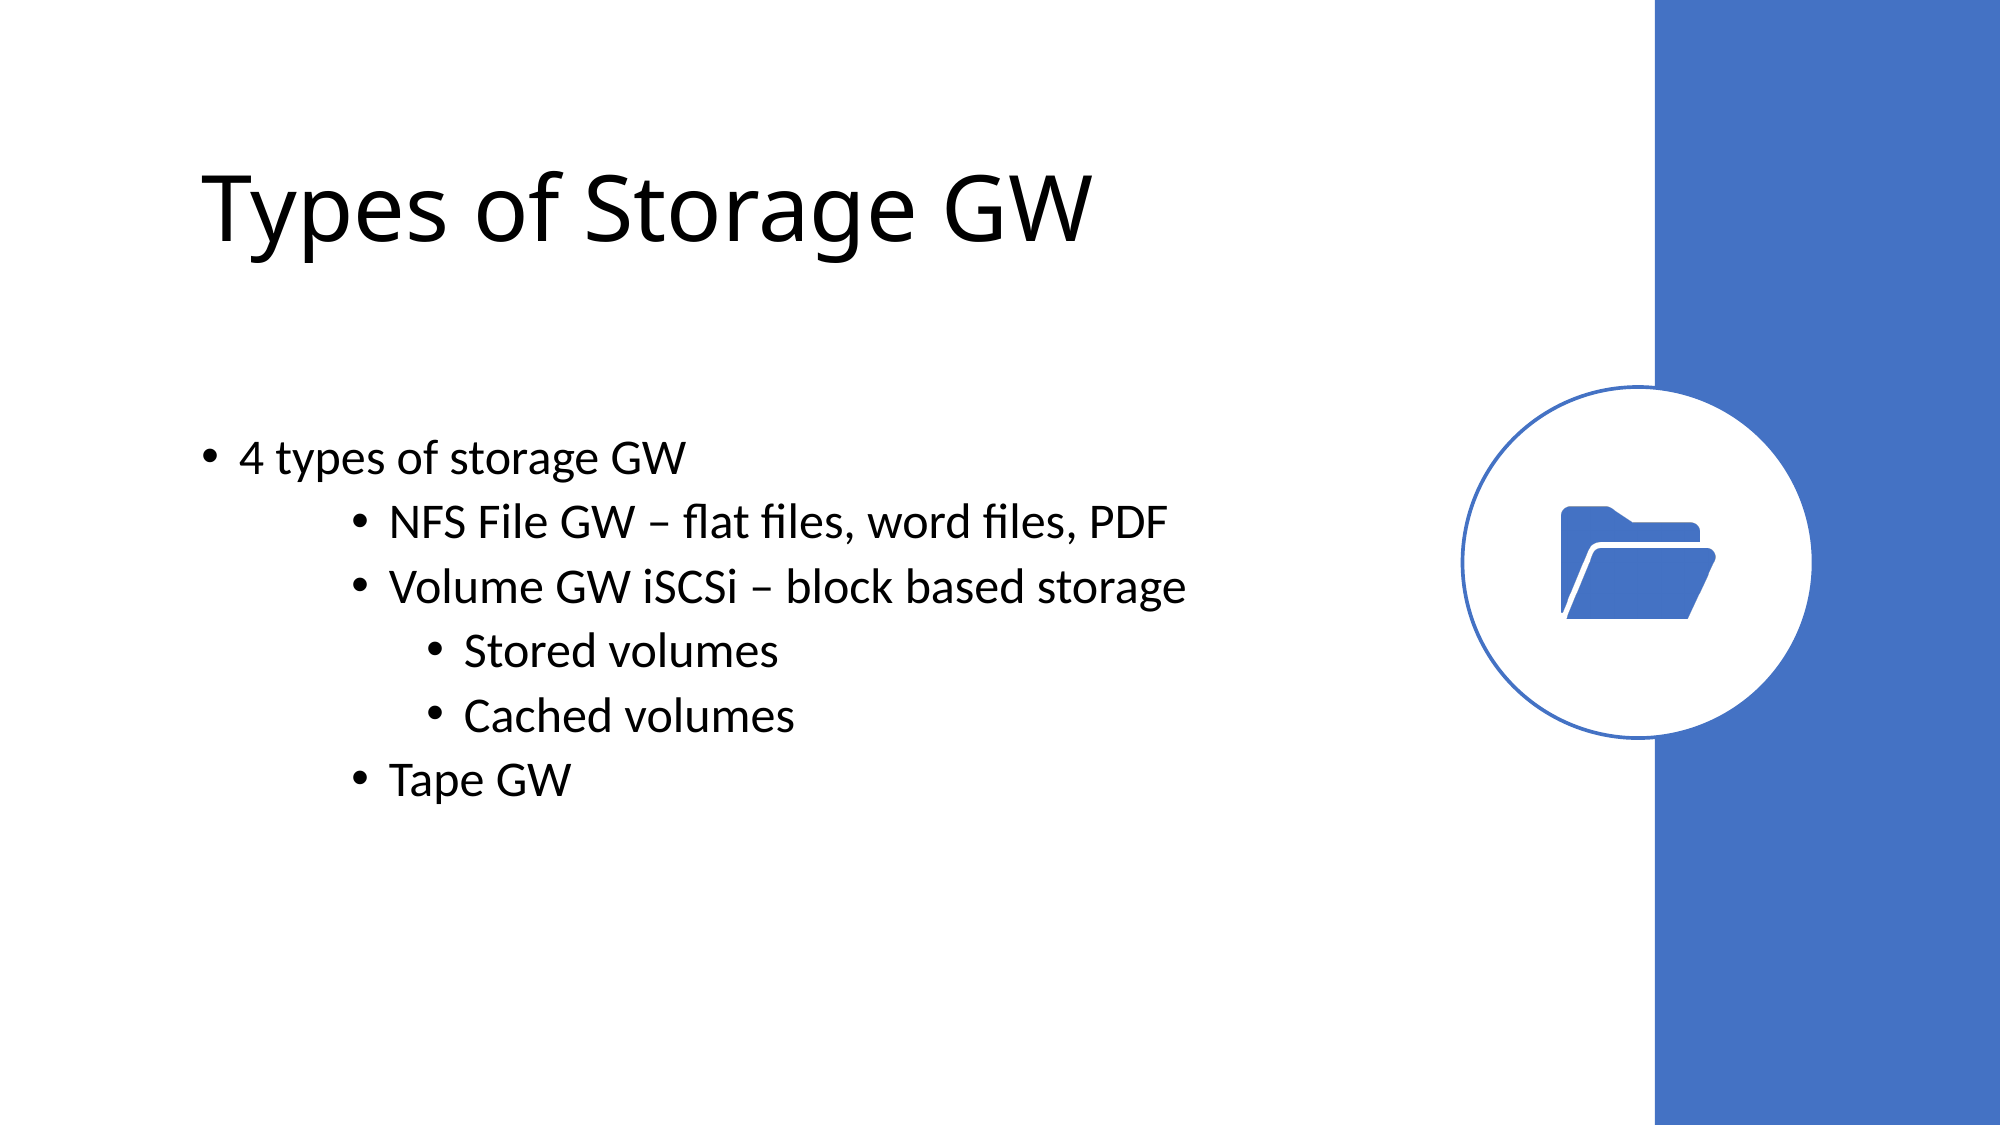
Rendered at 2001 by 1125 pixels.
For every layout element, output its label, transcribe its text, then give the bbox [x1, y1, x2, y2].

title Types of Storage GW [186, 102, 1413, 321]
text_box [1461, 385, 1815, 740]
text_box [1654, 0, 2000, 1125]
list 4 types of storage GW NFS File GW – flat files, word files, PDF Volume GW iSCSi – block based storage Stored volumes Cached volumes Tape GW [186, 373, 1248, 940]
picture [1544, 468, 1732, 657]
